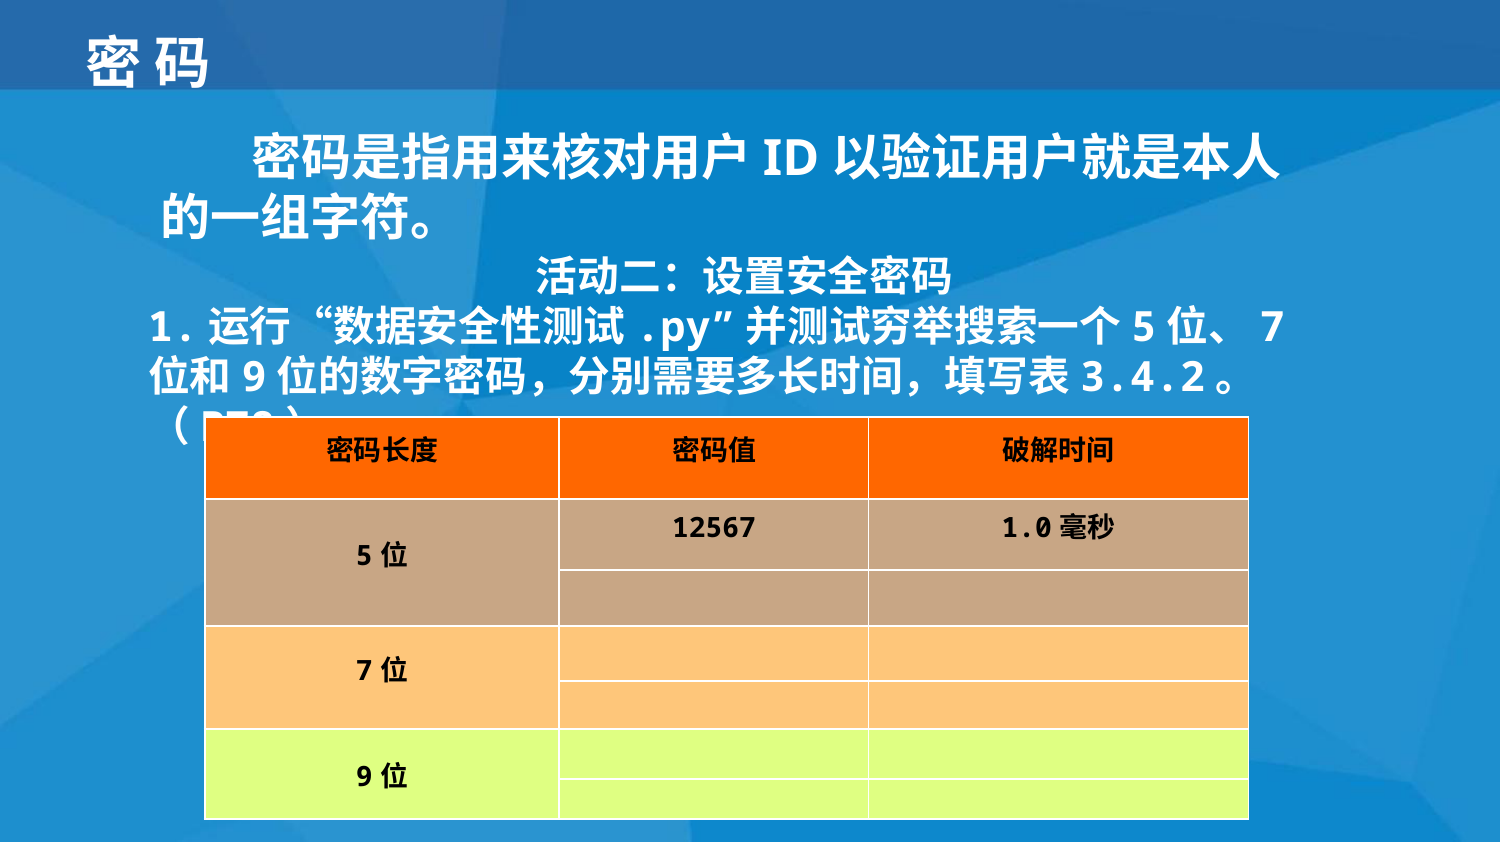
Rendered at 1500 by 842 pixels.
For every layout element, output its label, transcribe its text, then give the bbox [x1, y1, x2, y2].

table_cell [869, 780, 1248, 818]
table_cell [869, 730, 1248, 778]
table_cell [869, 571, 1248, 625]
table_cell 5位 [206, 500, 558, 625]
table_header 破解时间 [869, 418, 1248, 498]
table_cell [560, 571, 868, 625]
table_cell [560, 730, 868, 778]
text_box 密码是指用来核对用户ID以验证用户就是本人的一组字符。 [145, 117, 1308, 242]
table_cell 9位 [206, 730, 558, 818]
table_cell 1.0毫秒 [869, 500, 1248, 569]
table_cell [560, 780, 868, 818]
text_box 活动二：设置安全密码 1.运行“数据安全性测试.py”并测试穷举搜索一个5位、7位和9位的数字密码，分别需要多长时间，填写表3.4.2。（P78） [133, 242, 1308, 458]
table_cell 7位 [206, 627, 558, 728]
table_cell 12567 [560, 500, 868, 569]
table_header 密码长度 [206, 418, 558, 498]
table_cell [560, 682, 868, 728]
table_cell [869, 627, 1248, 680]
table_cell [869, 682, 1248, 728]
text_box 密 码 [70, 19, 513, 102]
picture [0, 0, 1500, 842]
table_cell [560, 627, 868, 680]
table_header 密码值 [560, 418, 868, 498]
